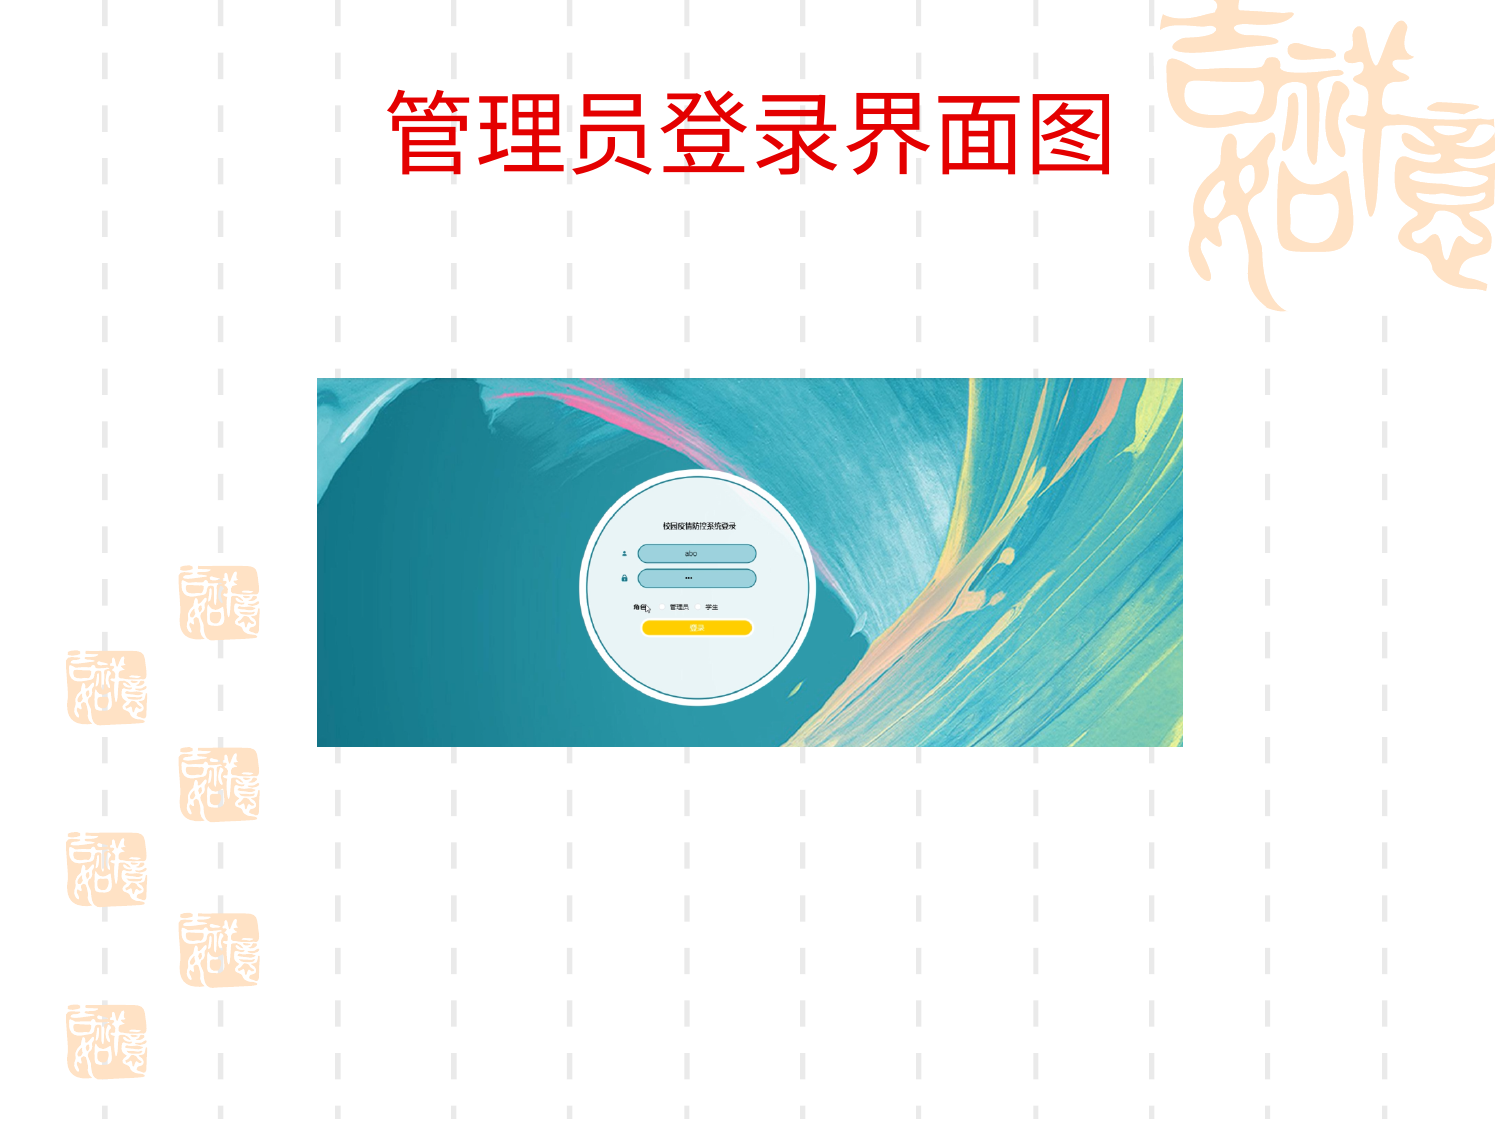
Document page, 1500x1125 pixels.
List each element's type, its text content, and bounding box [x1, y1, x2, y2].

picture [317, 378, 1183, 747]
title 管理员登录界面图 [49, 37, 1452, 226]
